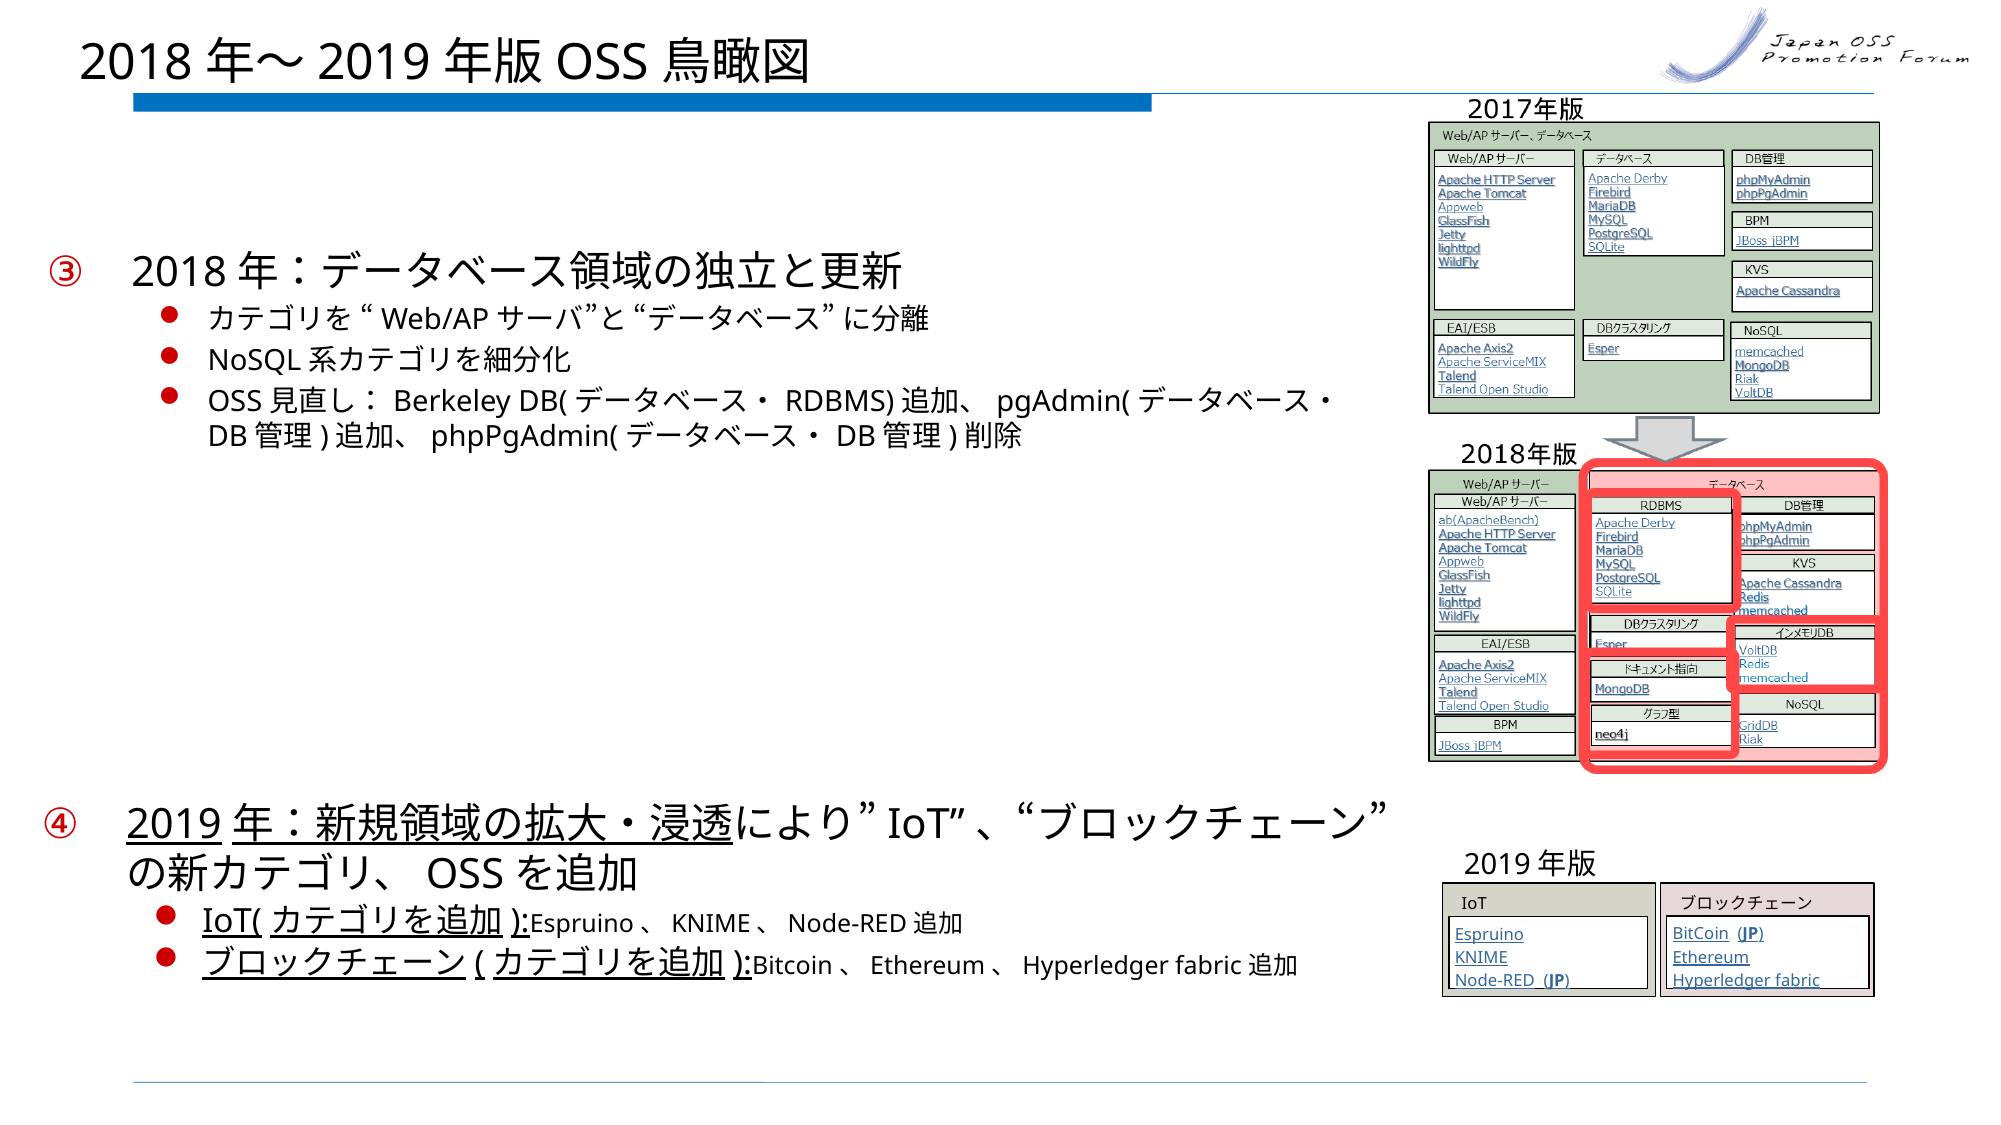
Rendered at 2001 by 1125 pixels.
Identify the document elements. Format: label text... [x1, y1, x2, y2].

title 2018年～2019年版OSS鳥瞰図 [64, 17, 1961, 95]
picture [1634, 0, 1995, 91]
text_box Espruino KNIME Node-RED (JP) [1448, 916, 1648, 989]
text_box ブロックチェーン [1660, 883, 1874, 997]
text_box IoT [1442, 883, 1656, 997]
picture [1427, 81, 1889, 775]
list 2018年：データベース領域の独立と更新 カテゴリを “Web/APサーバ”と “データベース” に分離 NoSQL系カテゴリを細分化 OSS見直し：Berkeley DB(データベース・RDBMS)追加、pgAdmin(データベース・ DB管理)追加、phpPgAdmin(データベース・DB管理)削除 [31, 237, 1422, 575]
text_box BitCoin (JP) Ethereum Hyperledger fabric [1666, 916, 1869, 989]
text_box 2019年版 [1449, 837, 1612, 888]
text_box 2019年：新規領域の拡大・浸透により”IoT”、“ブロックチェーン” の新カテゴリ、OSSを追加 IoT(カテゴリを追加):Espruino、KNIME、Node-RED追加 ブロックチェーン(カテゴリを追加):Bitcoin、Ethereum、Hyperledger fabric追加 [26, 789, 1461, 989]
